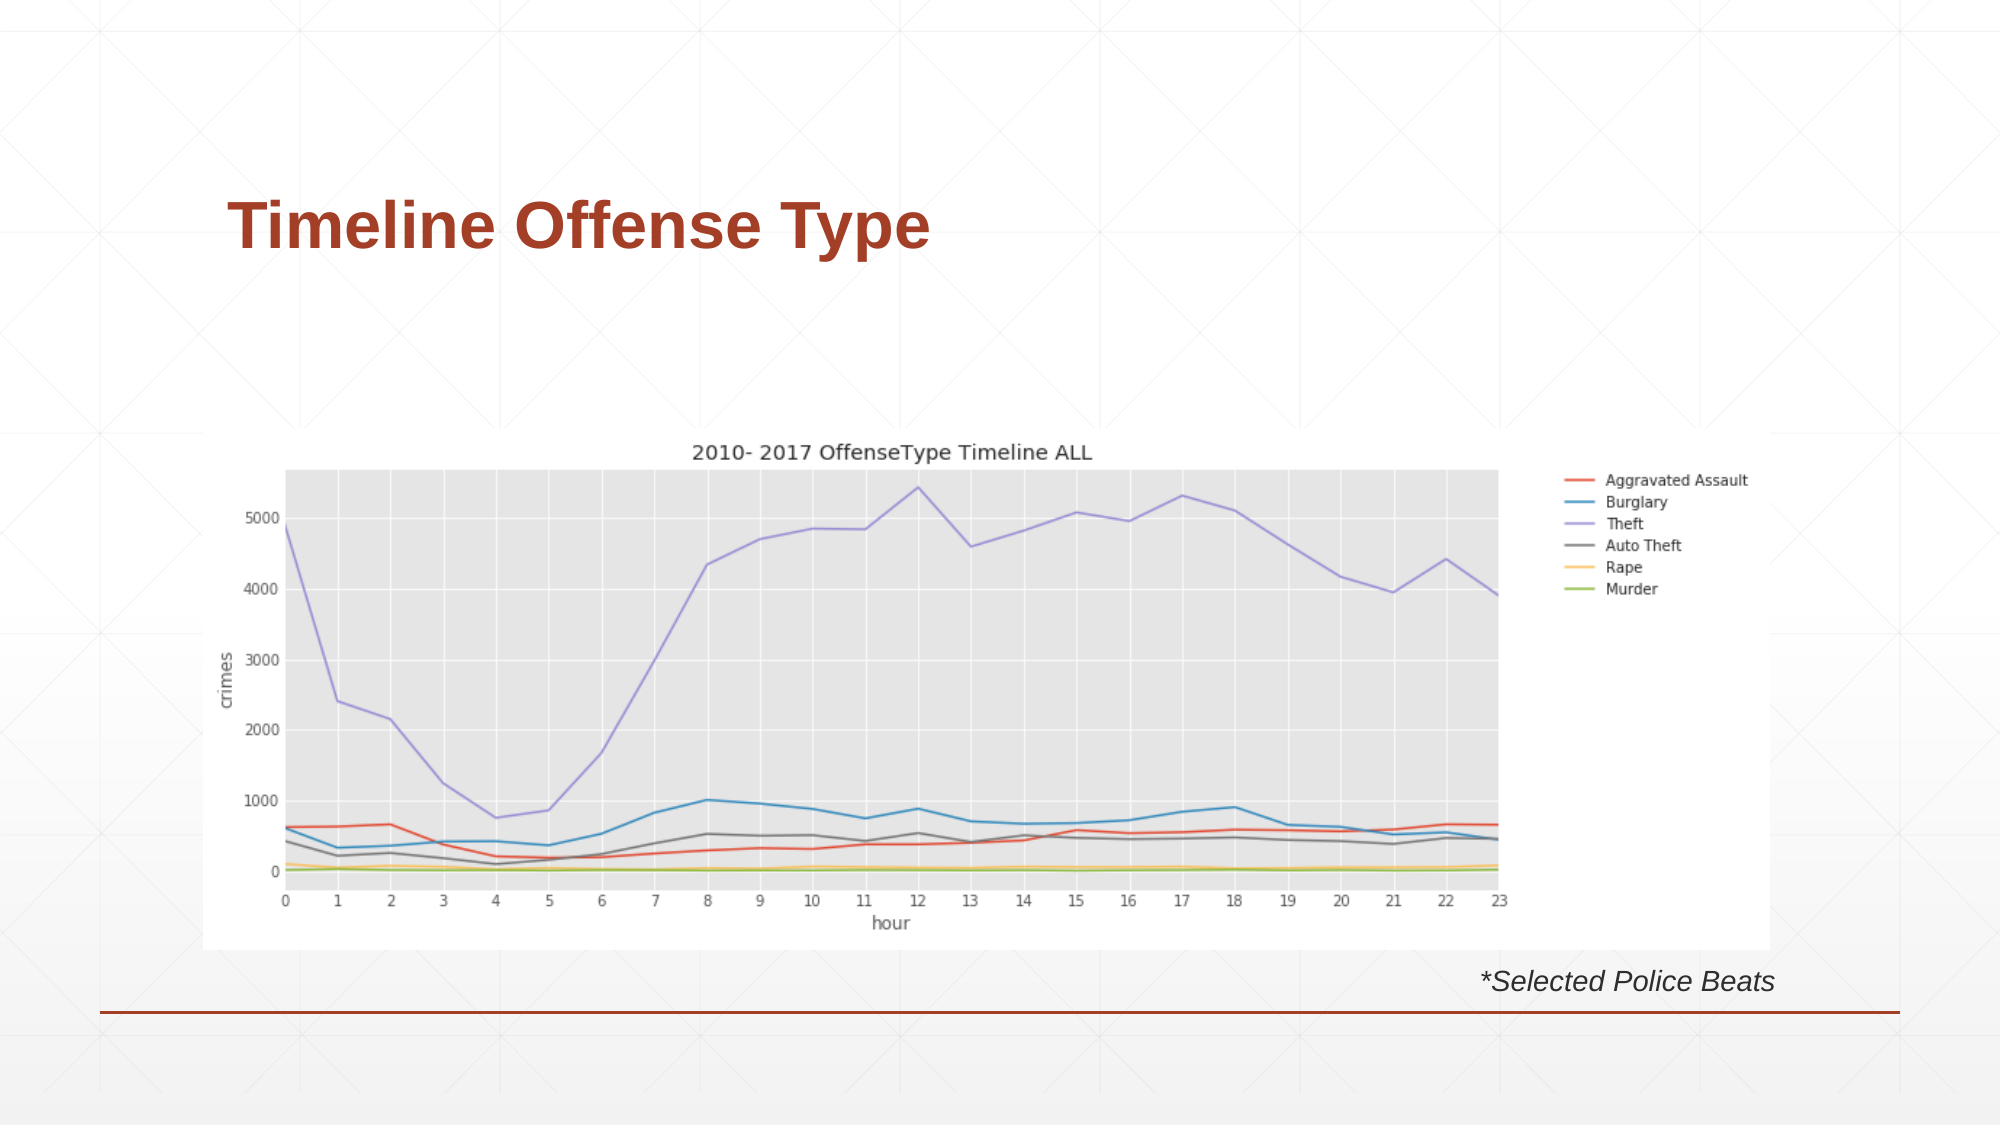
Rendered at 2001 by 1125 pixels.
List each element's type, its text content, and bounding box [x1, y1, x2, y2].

picture [203, 428, 1770, 950]
title Timeline Offense Type [212, 82, 1788, 271]
text_box *Selected Police Beats [1464, 954, 1812, 1005]
